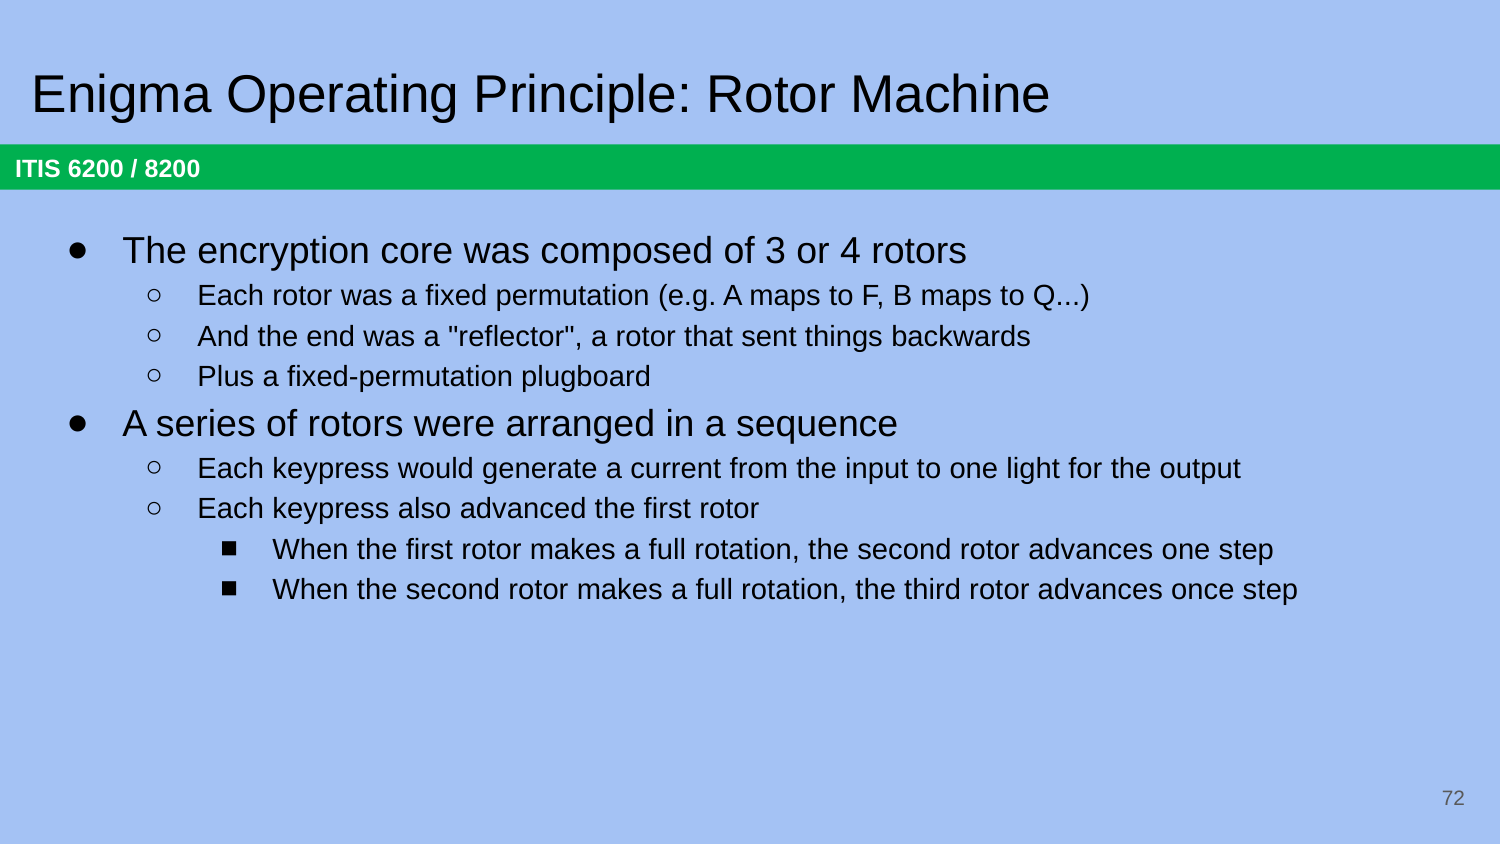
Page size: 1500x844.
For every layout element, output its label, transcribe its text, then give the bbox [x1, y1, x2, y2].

list The encryption core was composed of 3 or 4 rotors Each rotor was a fixed permutation (e.g. A maps to F, B maps to Q...) And the end was a "reflector", a rotor that sent things backwards Plus a fixed-permutation plugboard A series of rotors were arranged in a sequence Each keypress would generate a current from the input to one light for the output Each keypress also advanced the first rotor When the first rotor makes a full rotation, the second rotor advances one step When the second rotor makes a full rotation, the third rotor advances once step [32, 204, 1431, 823]
title Enigma Operating Principle: Rotor Machine [16, 44, 1415, 139]
slide_number 72 [1389, 764, 1480, 830]
